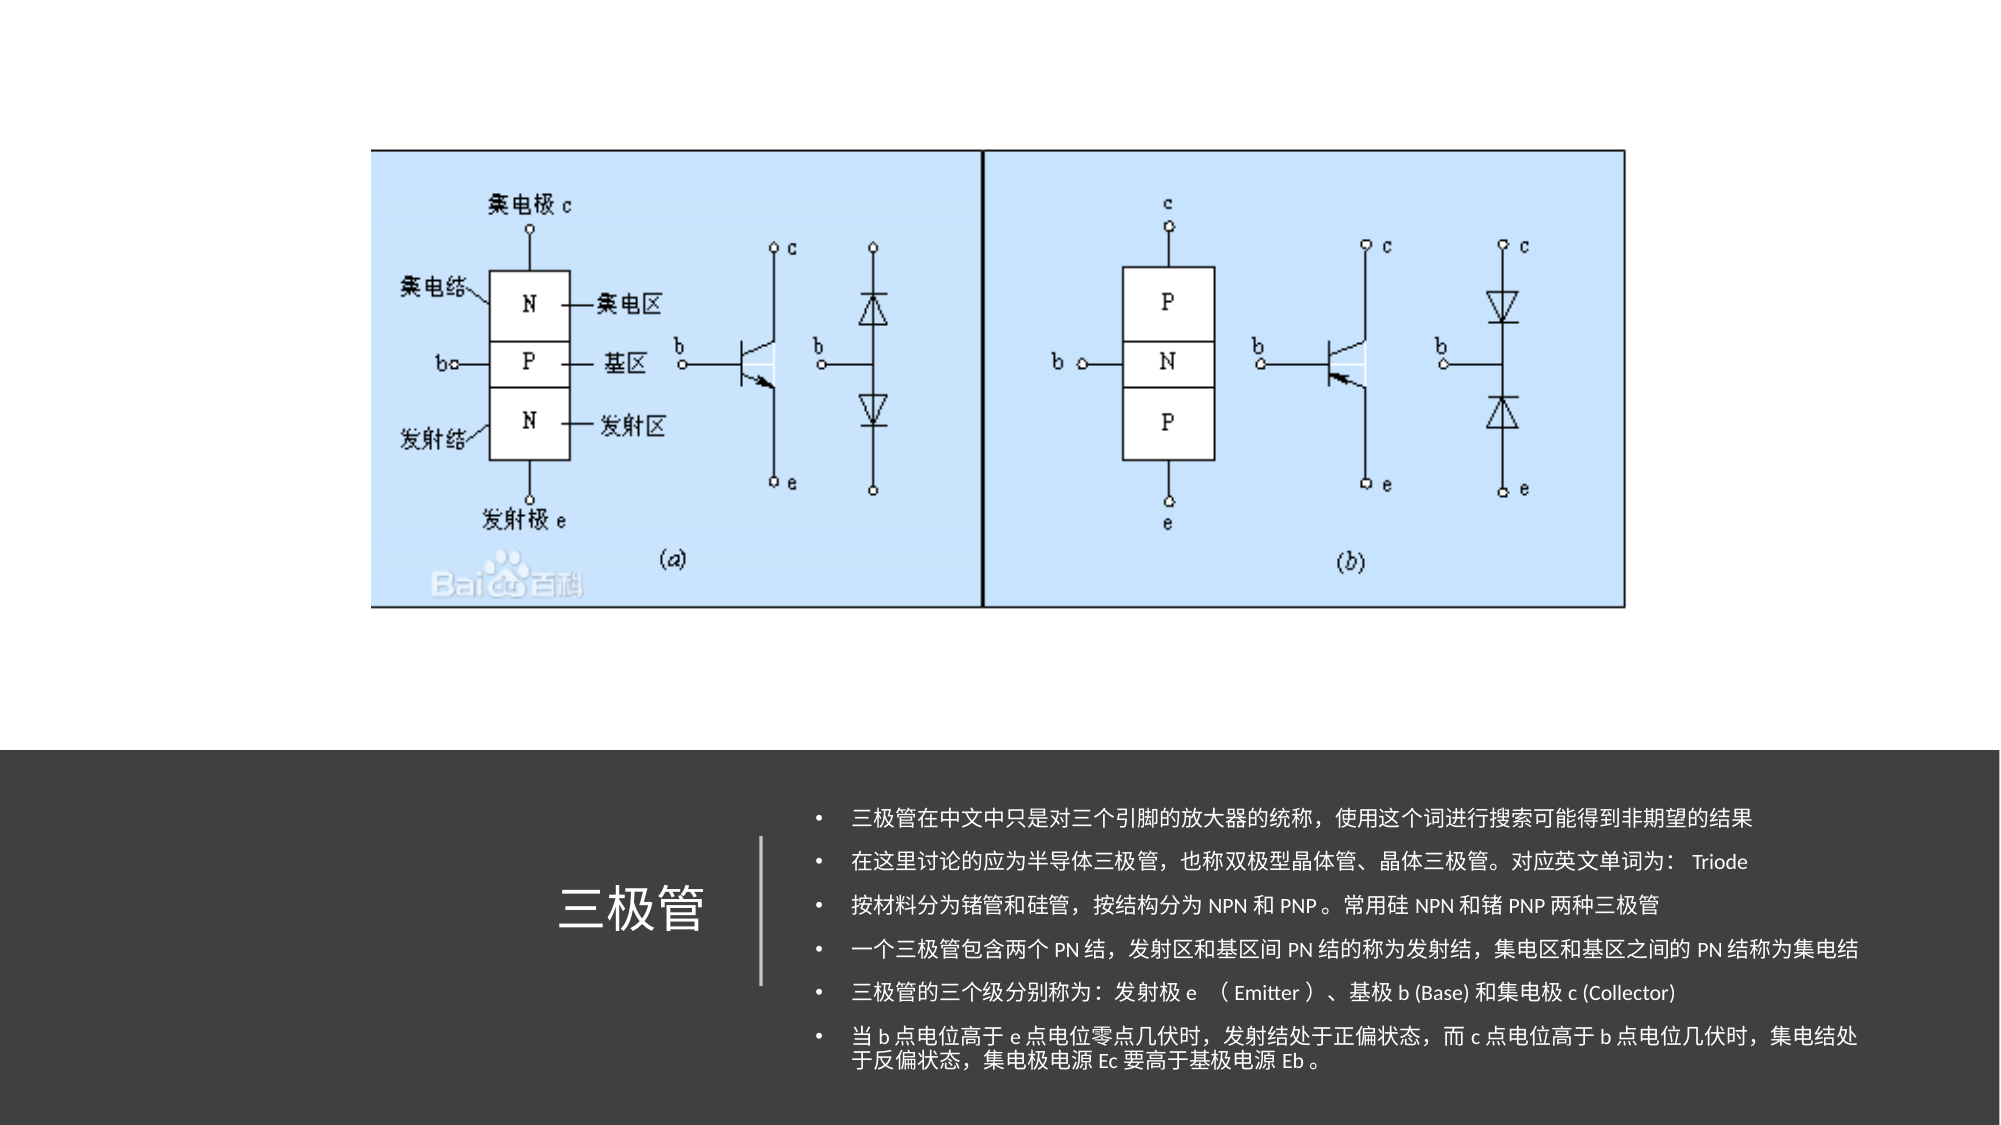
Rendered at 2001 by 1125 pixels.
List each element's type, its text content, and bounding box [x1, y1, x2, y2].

picture [371, 131, 1628, 622]
list 三极管在中文中只是对三个引脚的放大器的统称，使用这个词进行搜索可能得到非期望的结果 在这里讨论的应为半导体三极管，也称双极型晶体管、晶体三极管。对应英文单词为：Triode 按材料分为锗管和硅管，按结构分为NPN和PNP。常用硅NPN和锗PNP两种三极管 一个三极管包含两个PN结，发射区和基区间PN结的称为发射结，集电区和基区之间的PN结称为集电结 三极管的三个级分别称为：发射极e （Emitter）、基极b (Base)和集电极c (Collector) 当b点电位高于e点电位零点几伏时，发射结处于正偏状态，而c点电位高于b点电位几伏时，集电结处于反偏状态，集电极电源Ec要高于基极电源Eb。 [800, 792, 1895, 1088]
text_box [0, 749, 2000, 1125]
title 三极管 [104, 802, 722, 1020]
